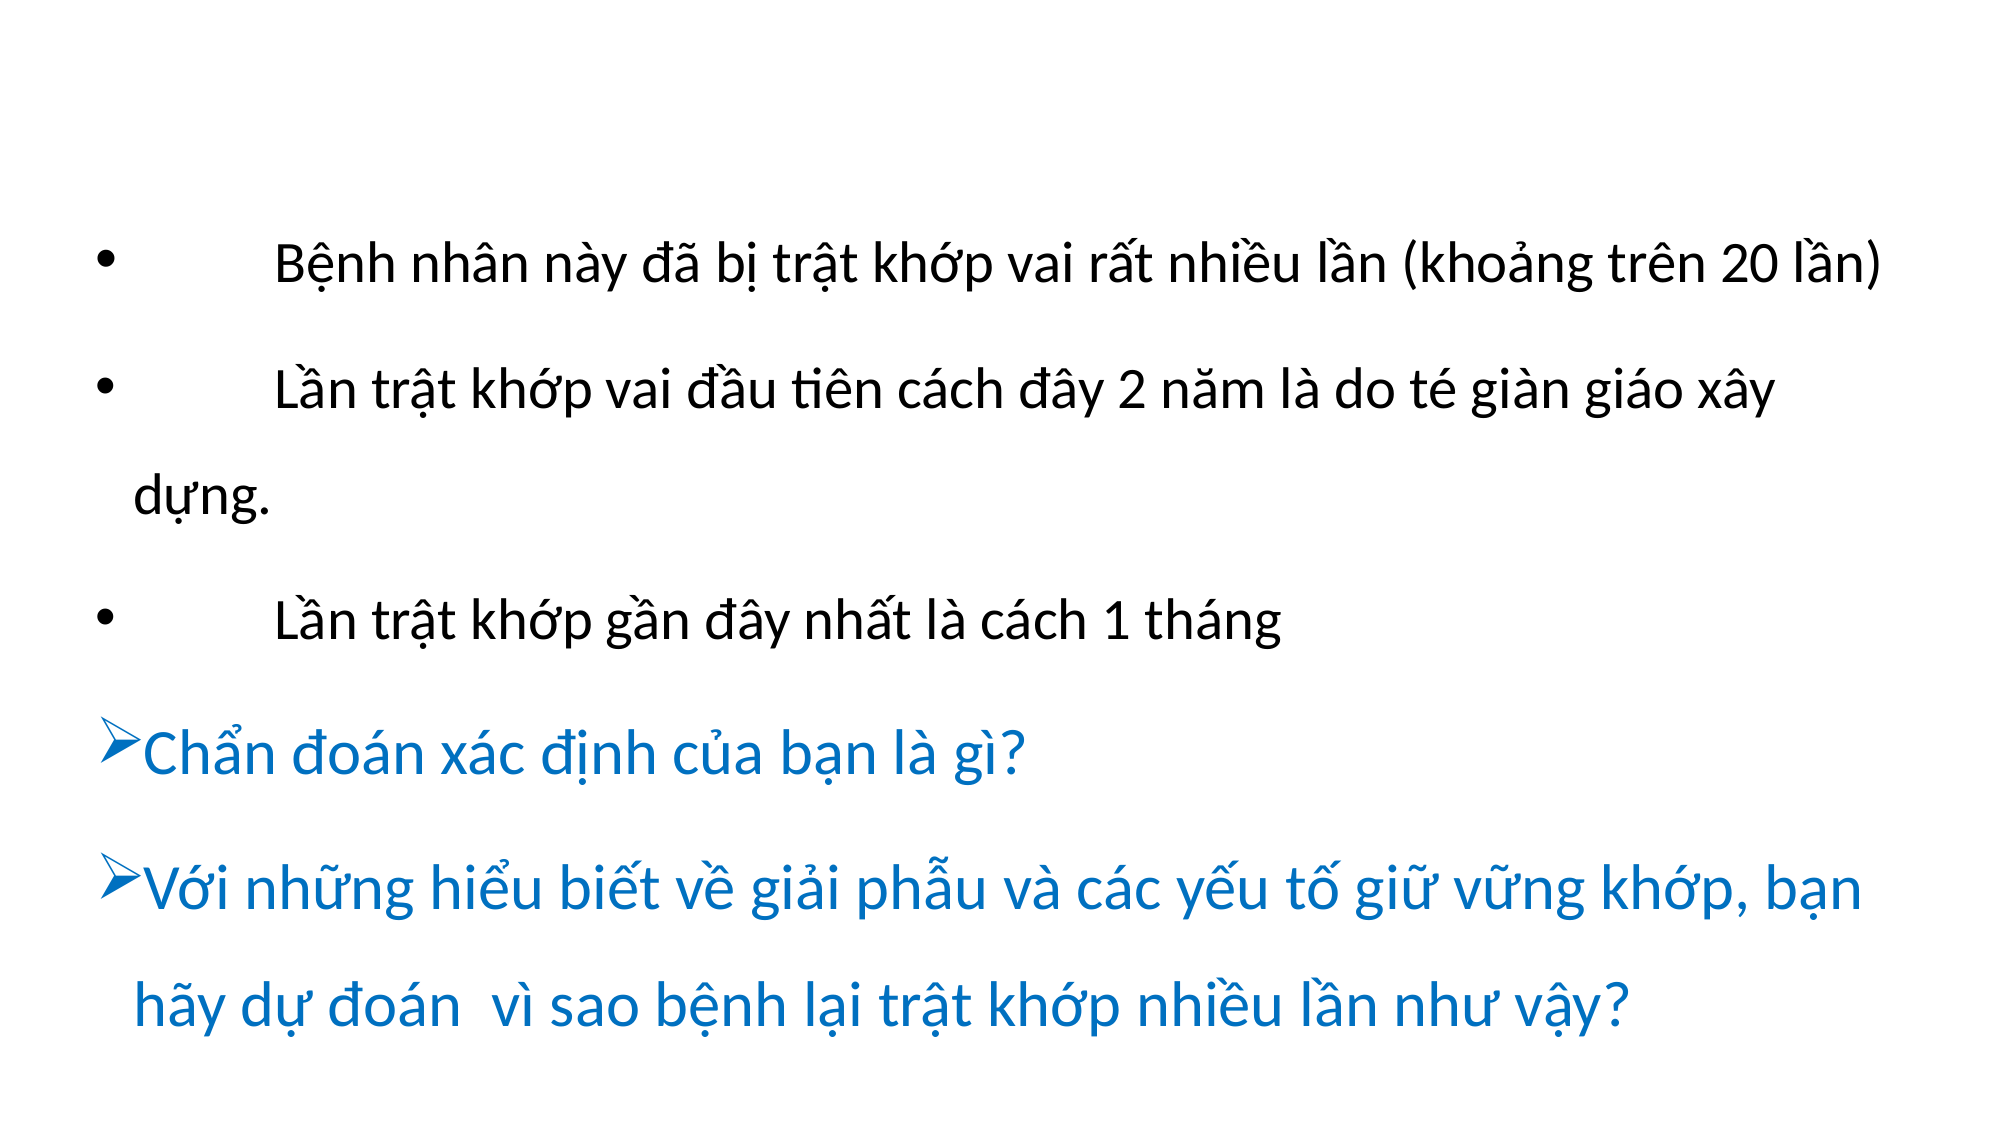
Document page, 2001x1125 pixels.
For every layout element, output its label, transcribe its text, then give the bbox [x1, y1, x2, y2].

list Bệnh nhân này đã bị trật khớp vai rất nhiều lần (khoảng trên 20 lần) Lần trật khớp vai đầu tiên cách đây 2 năm là do té giàn giáo xây dựng. Lần trật khớp gần đây nhất là cách 1 tháng Chẩn đoán xác định của bạn là gì? Với những hiểu biết về giải phẫu và các yếu tố giữ vững khớp, bạn hãy dự đoán vì sao bệnh lại trật khớp nhiều lần như vậy? [80, 174, 1920, 1125]
